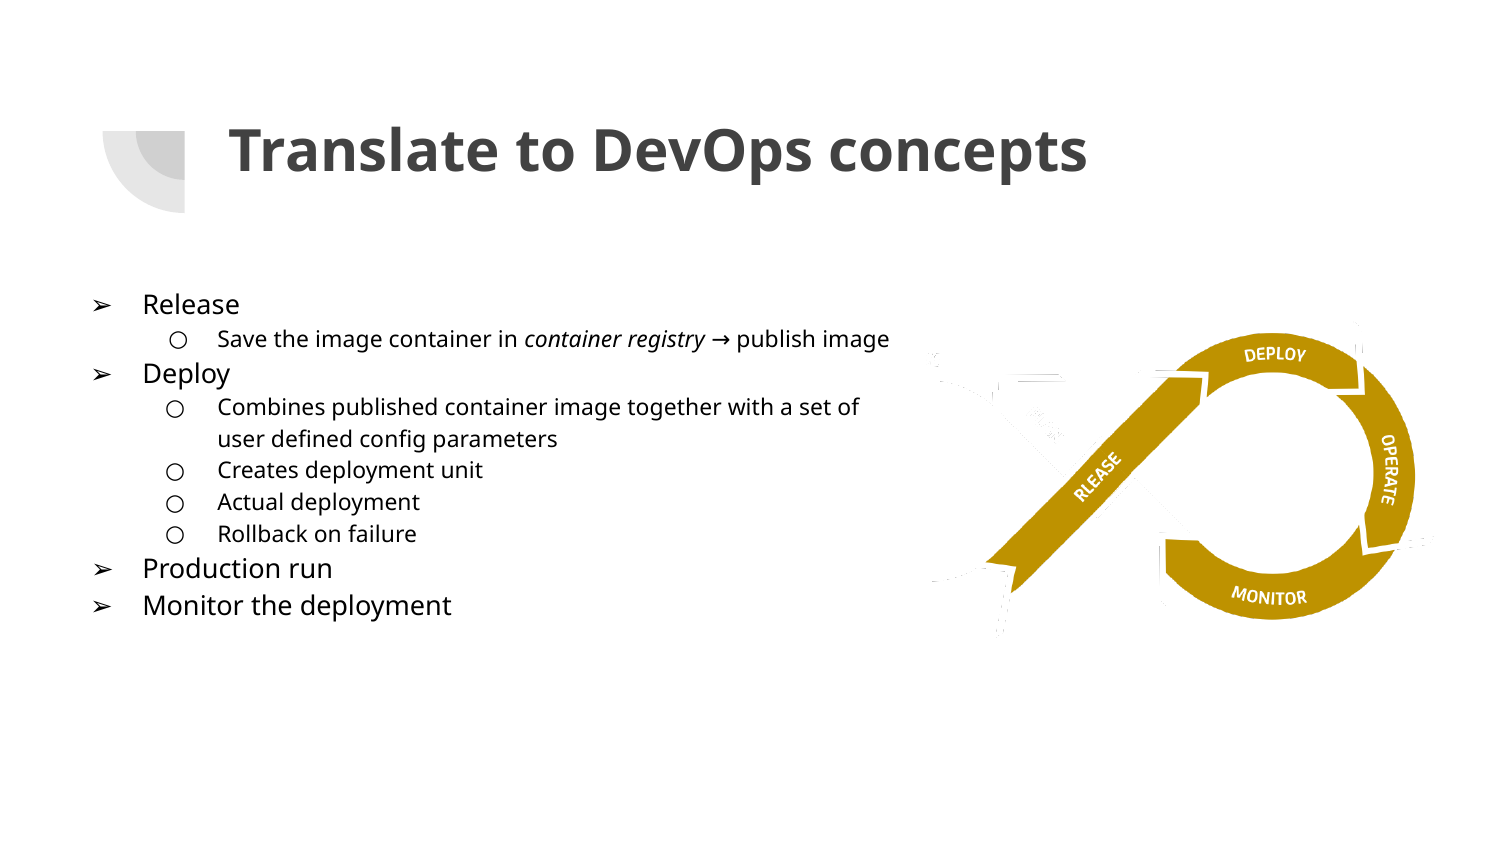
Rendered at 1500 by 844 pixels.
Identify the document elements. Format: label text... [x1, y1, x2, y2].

picture [926, 321, 1435, 638]
list Release Save the image container in container registry → publish image Deploy Combines published container image together with a set of user defined config parameters Creates deployment unit Actual deployment Rollback on failure Production run Monitor the deployment [52, 267, 925, 692]
title Translate to DevOps concepts [213, 98, 1368, 263]
